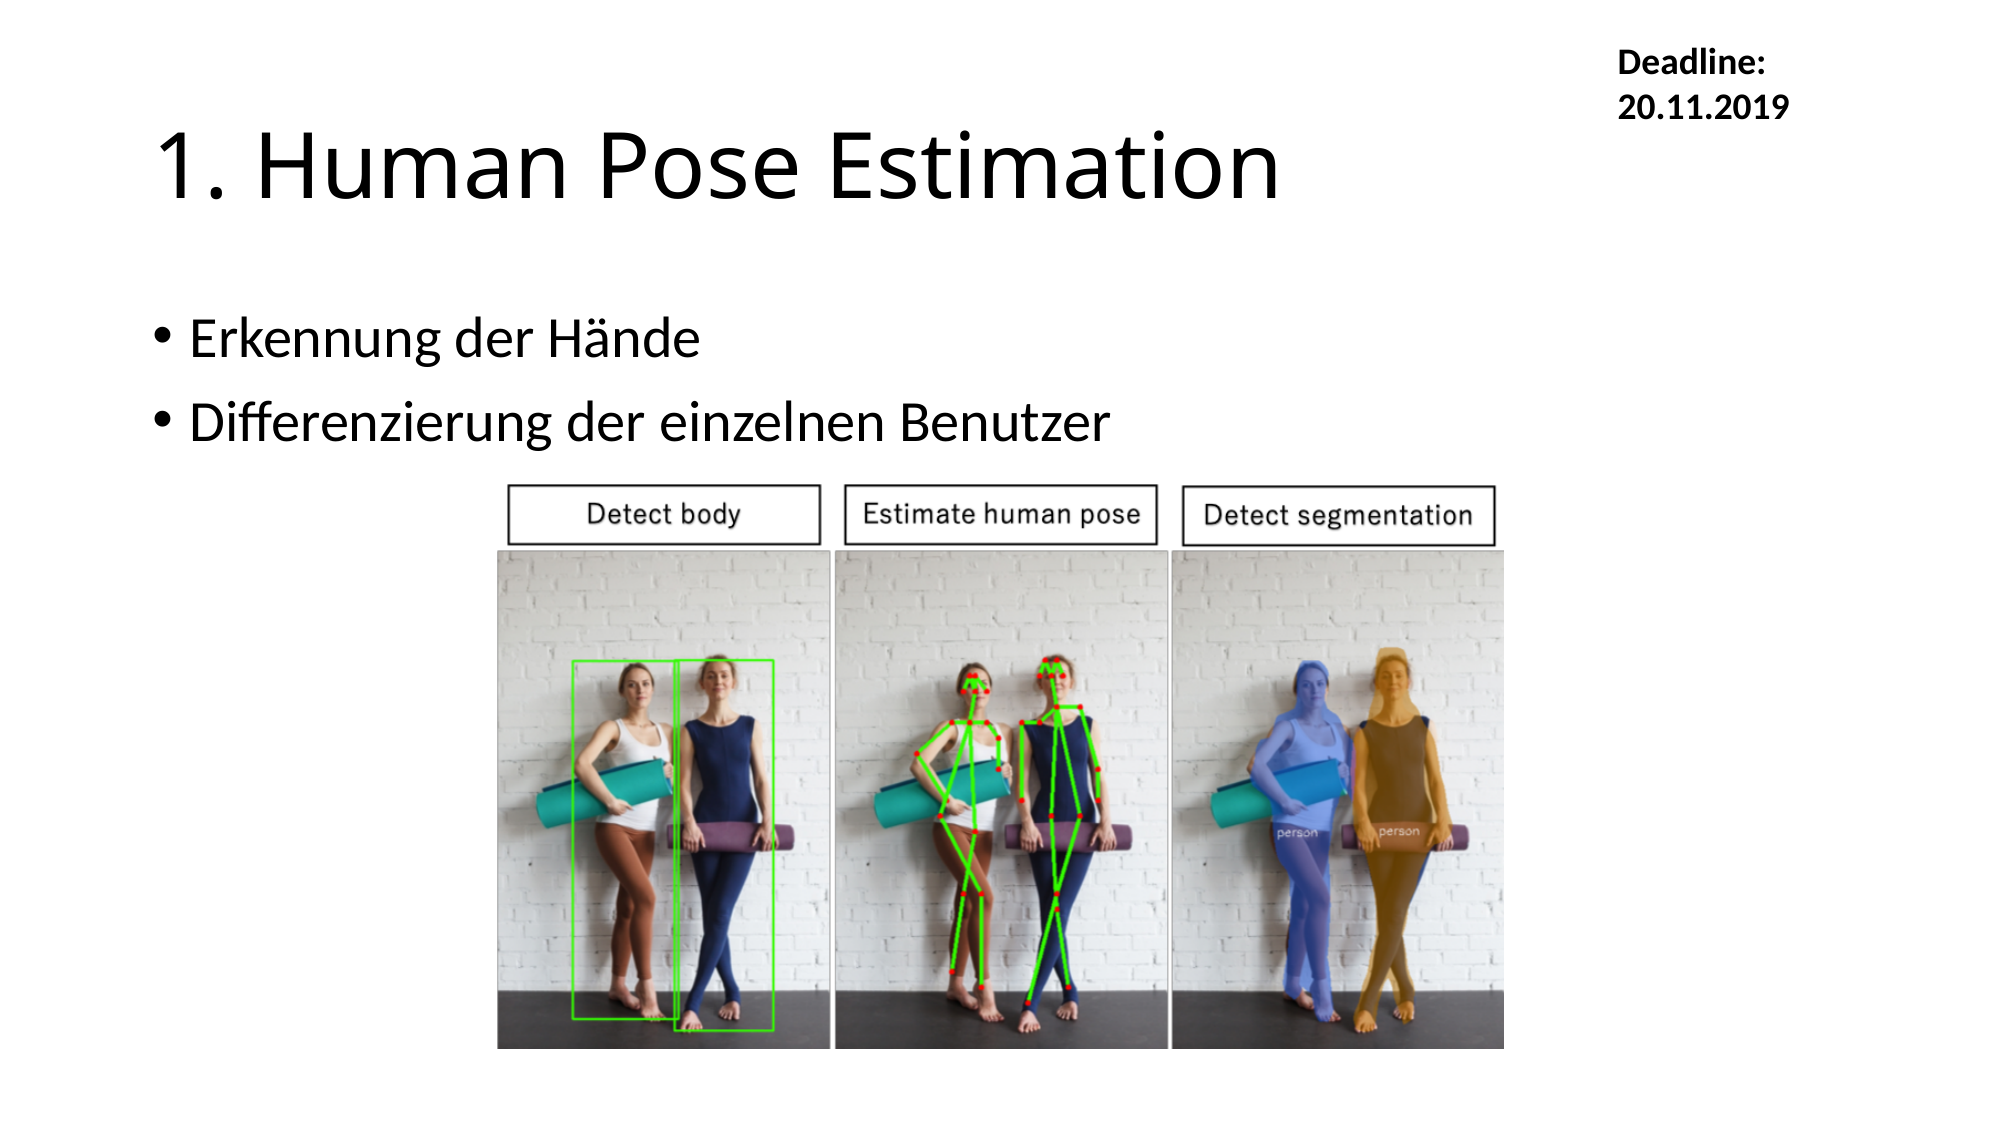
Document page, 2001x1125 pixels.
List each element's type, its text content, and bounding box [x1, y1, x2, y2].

list Erkennung der Hände Differenzierung der einzelnen Benutzer [137, 299, 1944, 1014]
text_box Deadline: 20.11.2019 [1602, 29, 1962, 135]
picture [496, 484, 1504, 1049]
title 1. Human Pose Estimation [137, 59, 1863, 278]
